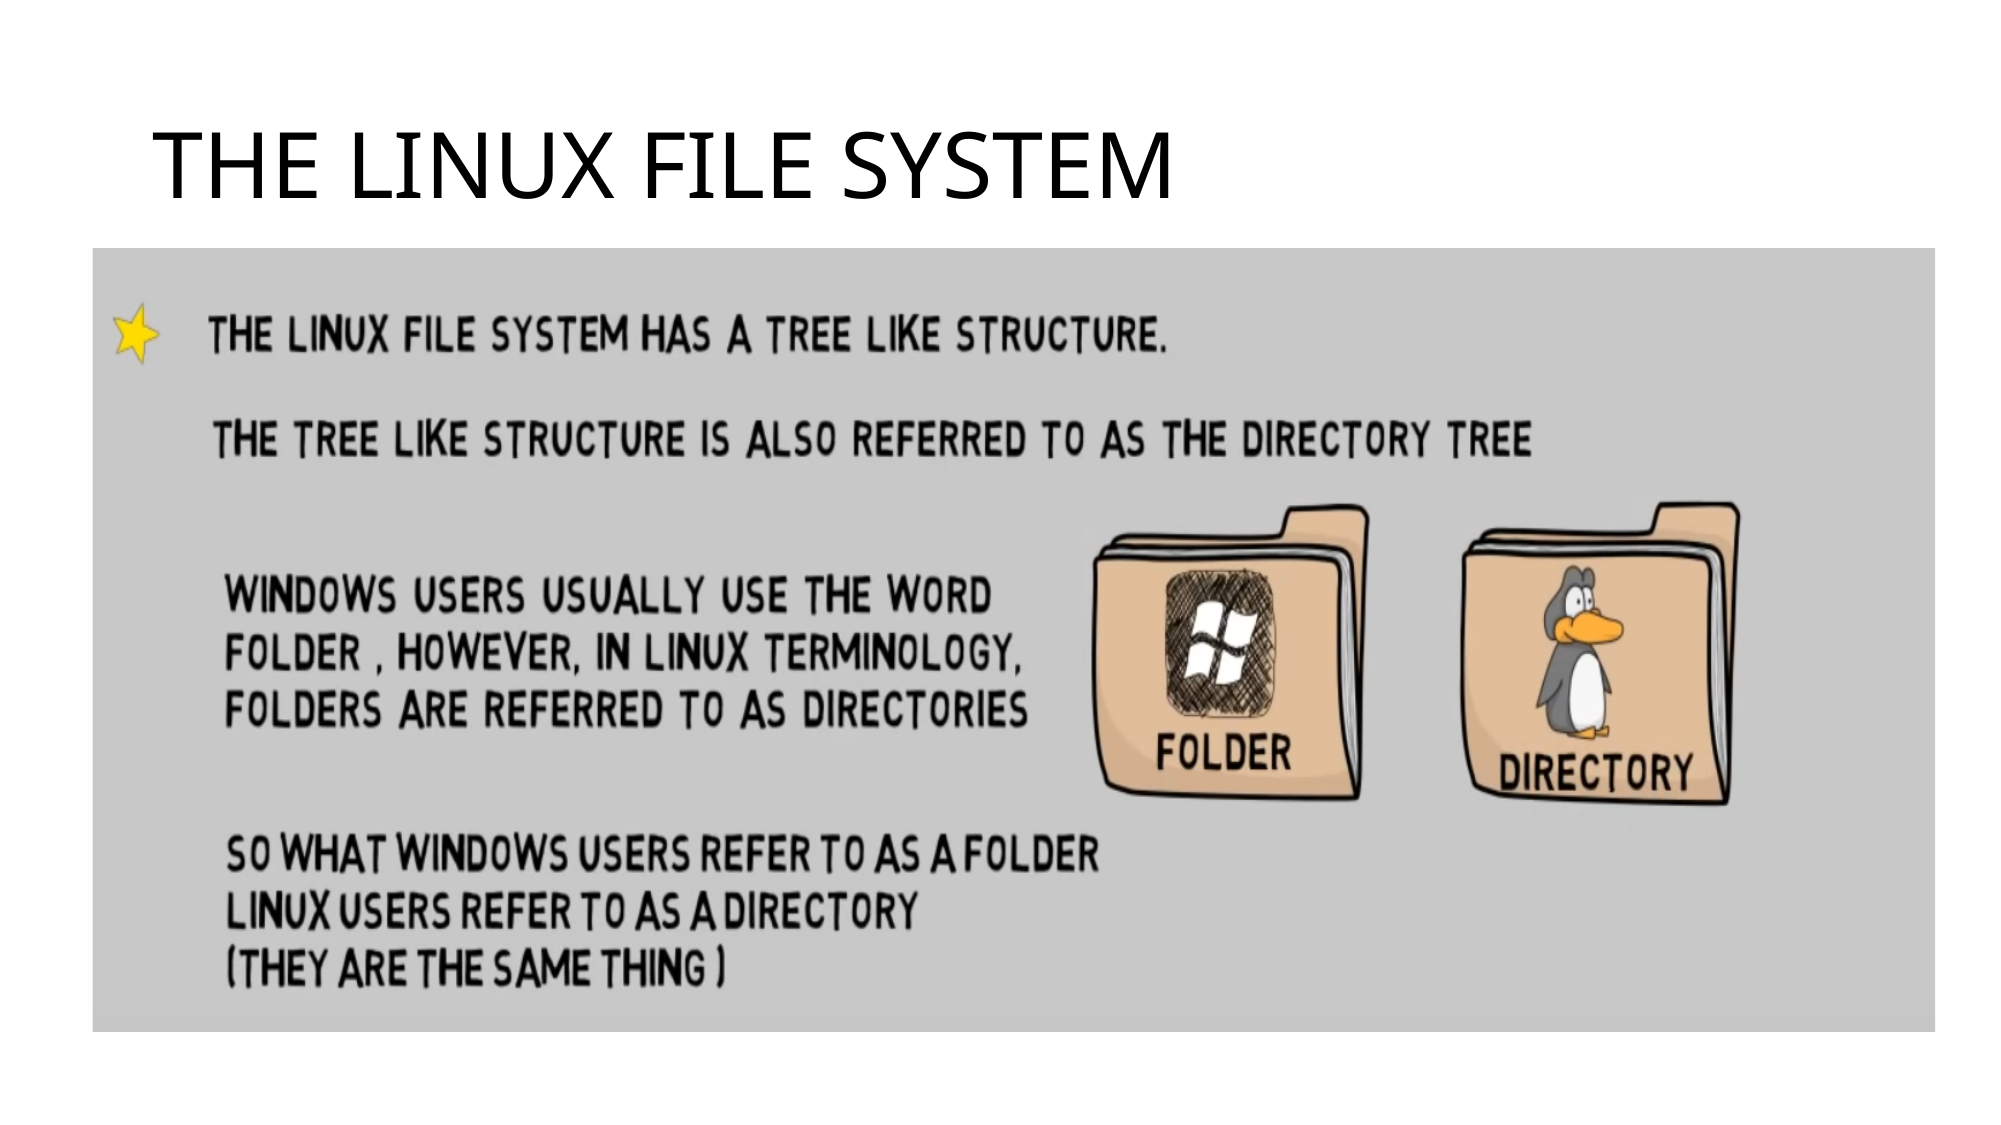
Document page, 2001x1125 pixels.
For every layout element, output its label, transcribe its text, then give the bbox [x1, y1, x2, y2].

title THE LINUX FILE SYSTEM [137, 59, 1863, 248]
picture [92, 248, 1936, 1032]
